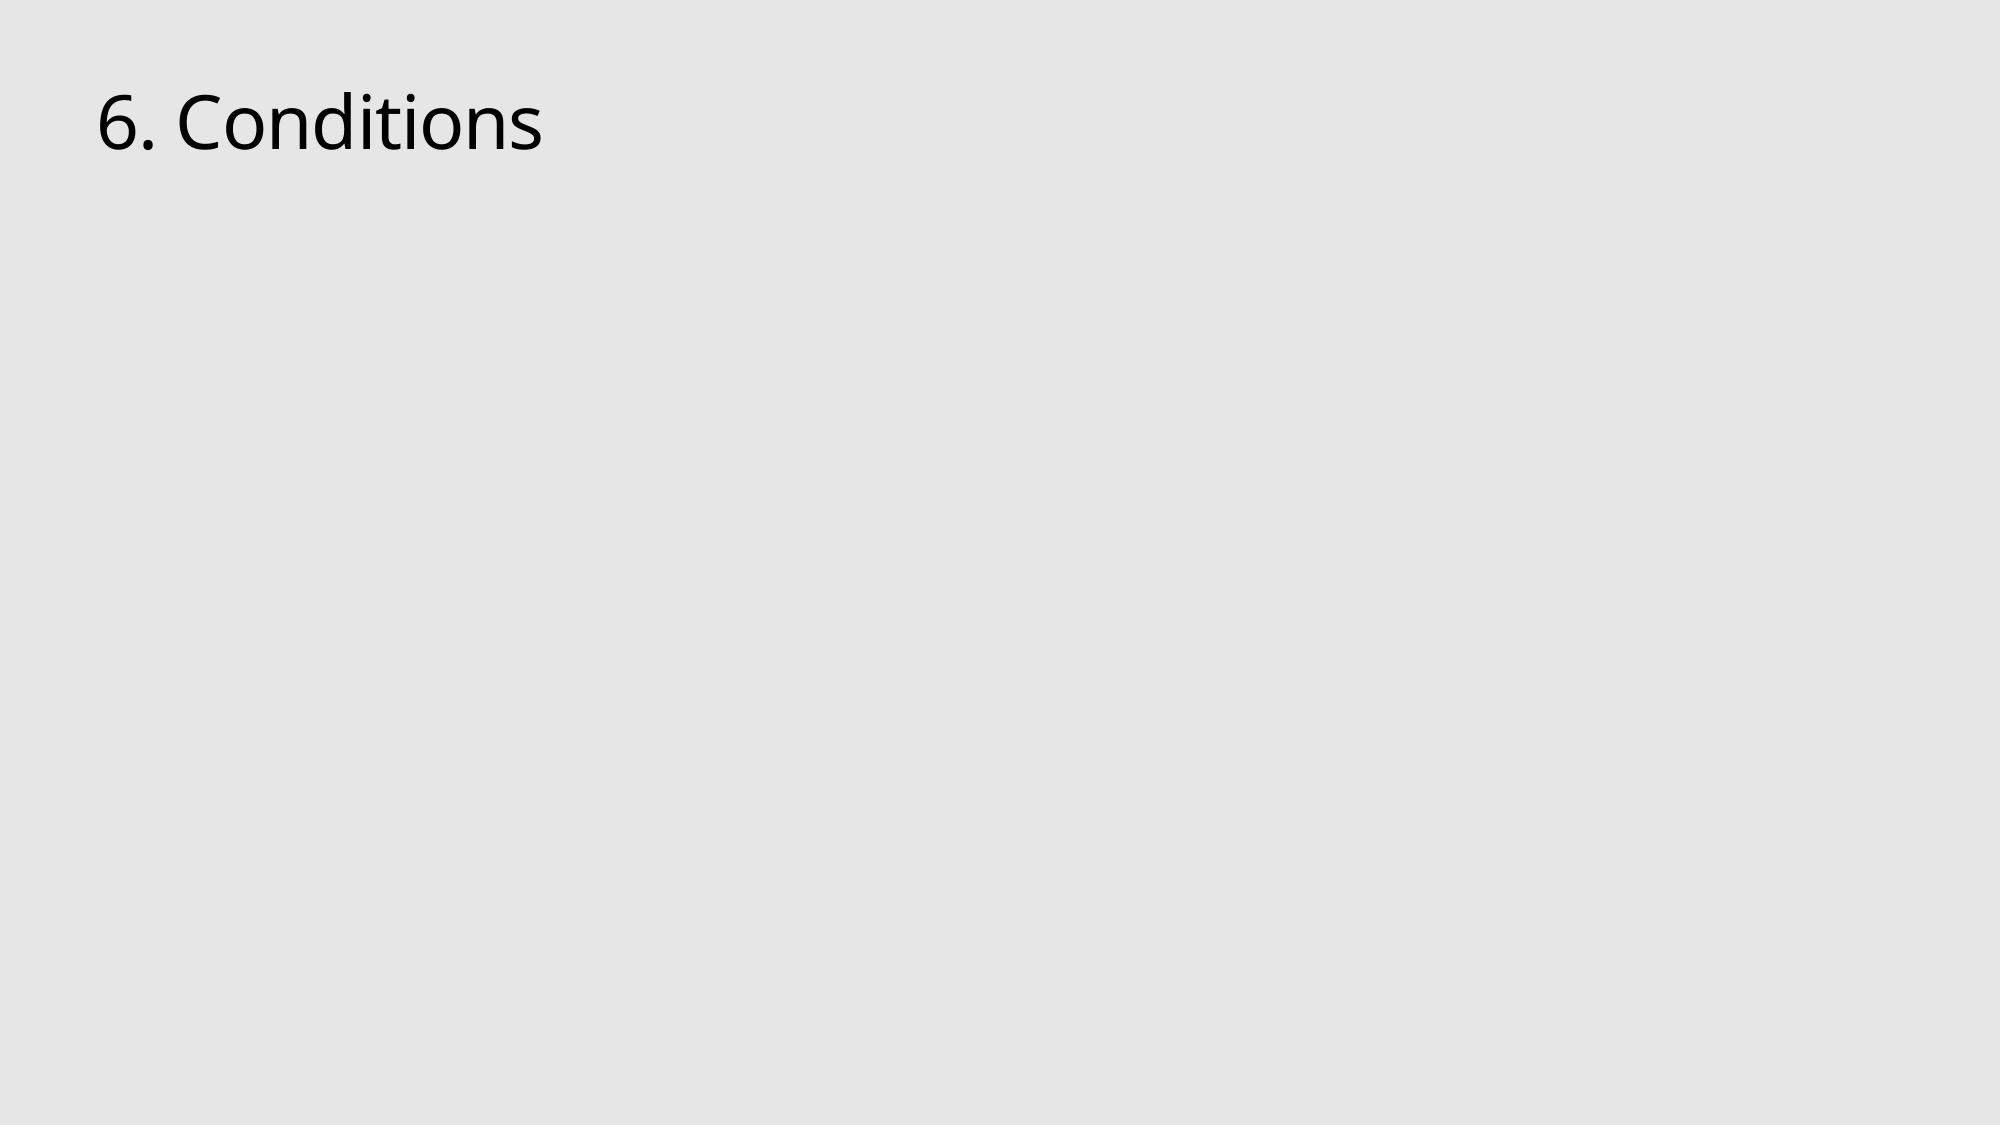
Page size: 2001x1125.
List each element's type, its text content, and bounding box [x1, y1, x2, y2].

title 6. Conditions [96, 75, 1904, 166]
